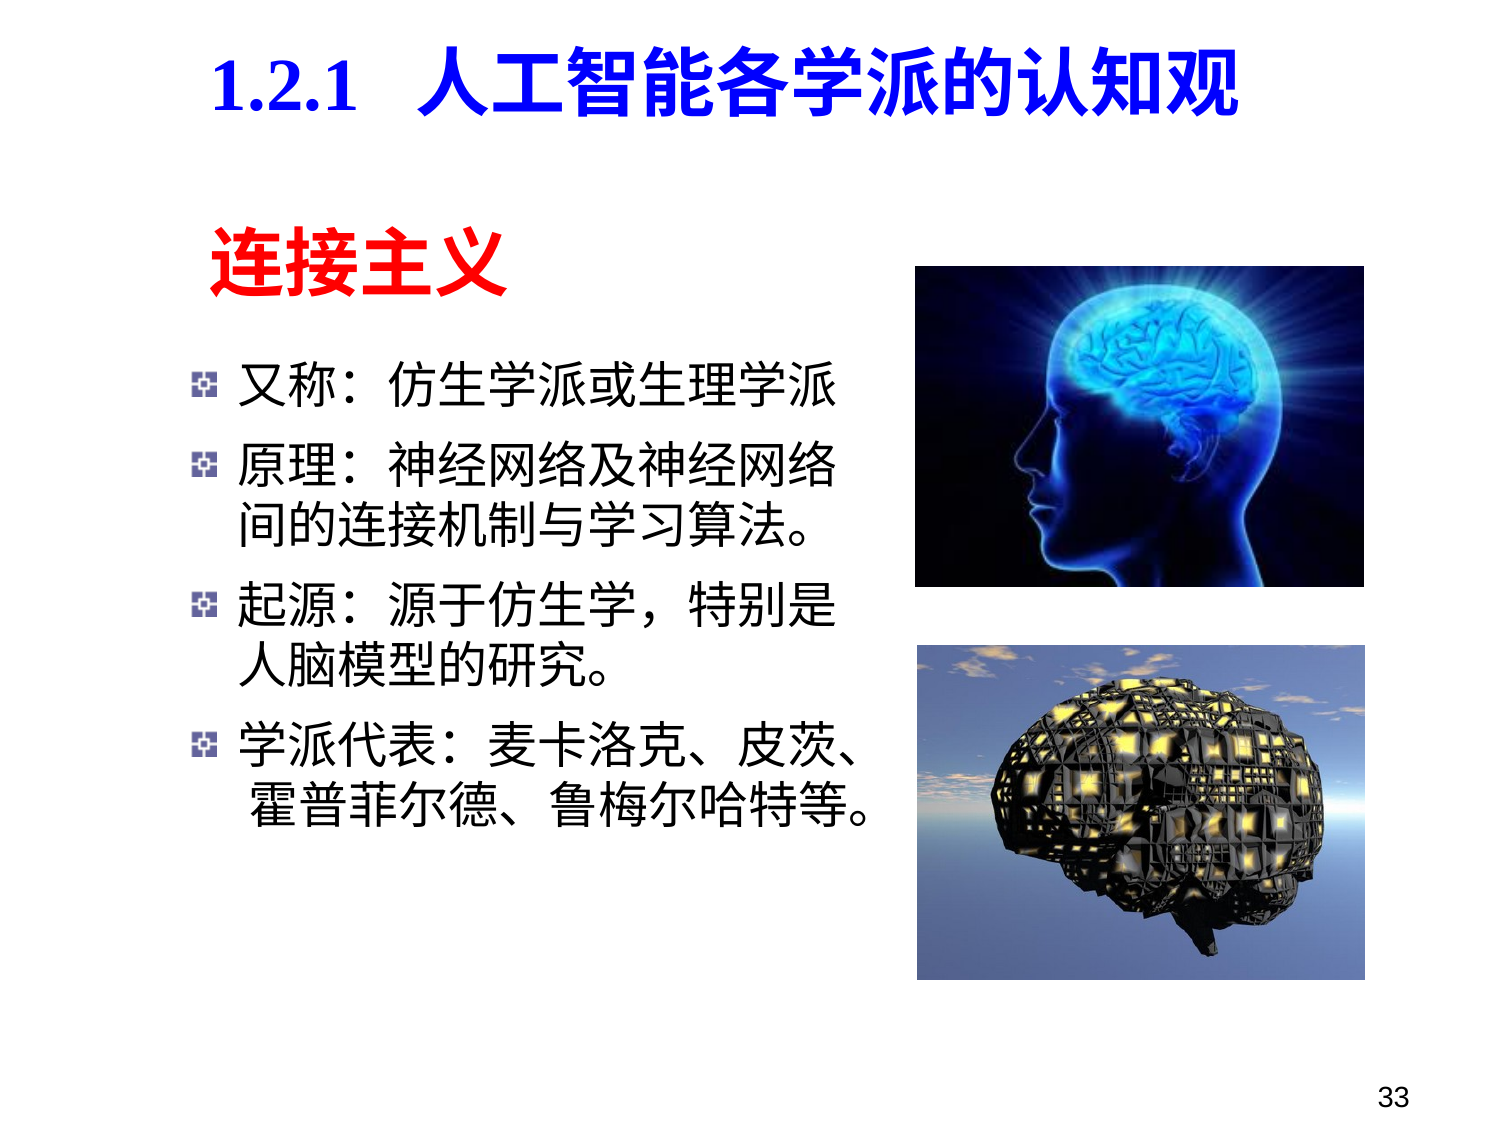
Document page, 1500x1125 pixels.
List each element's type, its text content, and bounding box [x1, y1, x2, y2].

picture [915, 266, 1364, 587]
picture [190, 370, 217, 397]
picture [190, 450, 217, 477]
picture [190, 730, 217, 757]
slide_number 33 [891, 1070, 1425, 1106]
list 又称：仿生学派或生理学派 原理：神经网络及神经网络间的连接机制与学习算法。 起源：源于仿生学，特别是人脑模型的研究。 学派代表：麦卡洛克、皮茨、 霍普菲尔德、鲁梅尔哈特等。 [100, 345, 881, 977]
picture [917, 645, 1365, 980]
title 1.2.1 人工智能各学派的认知观 连接主义 [194, 54, 1403, 287]
picture [190, 590, 217, 617]
